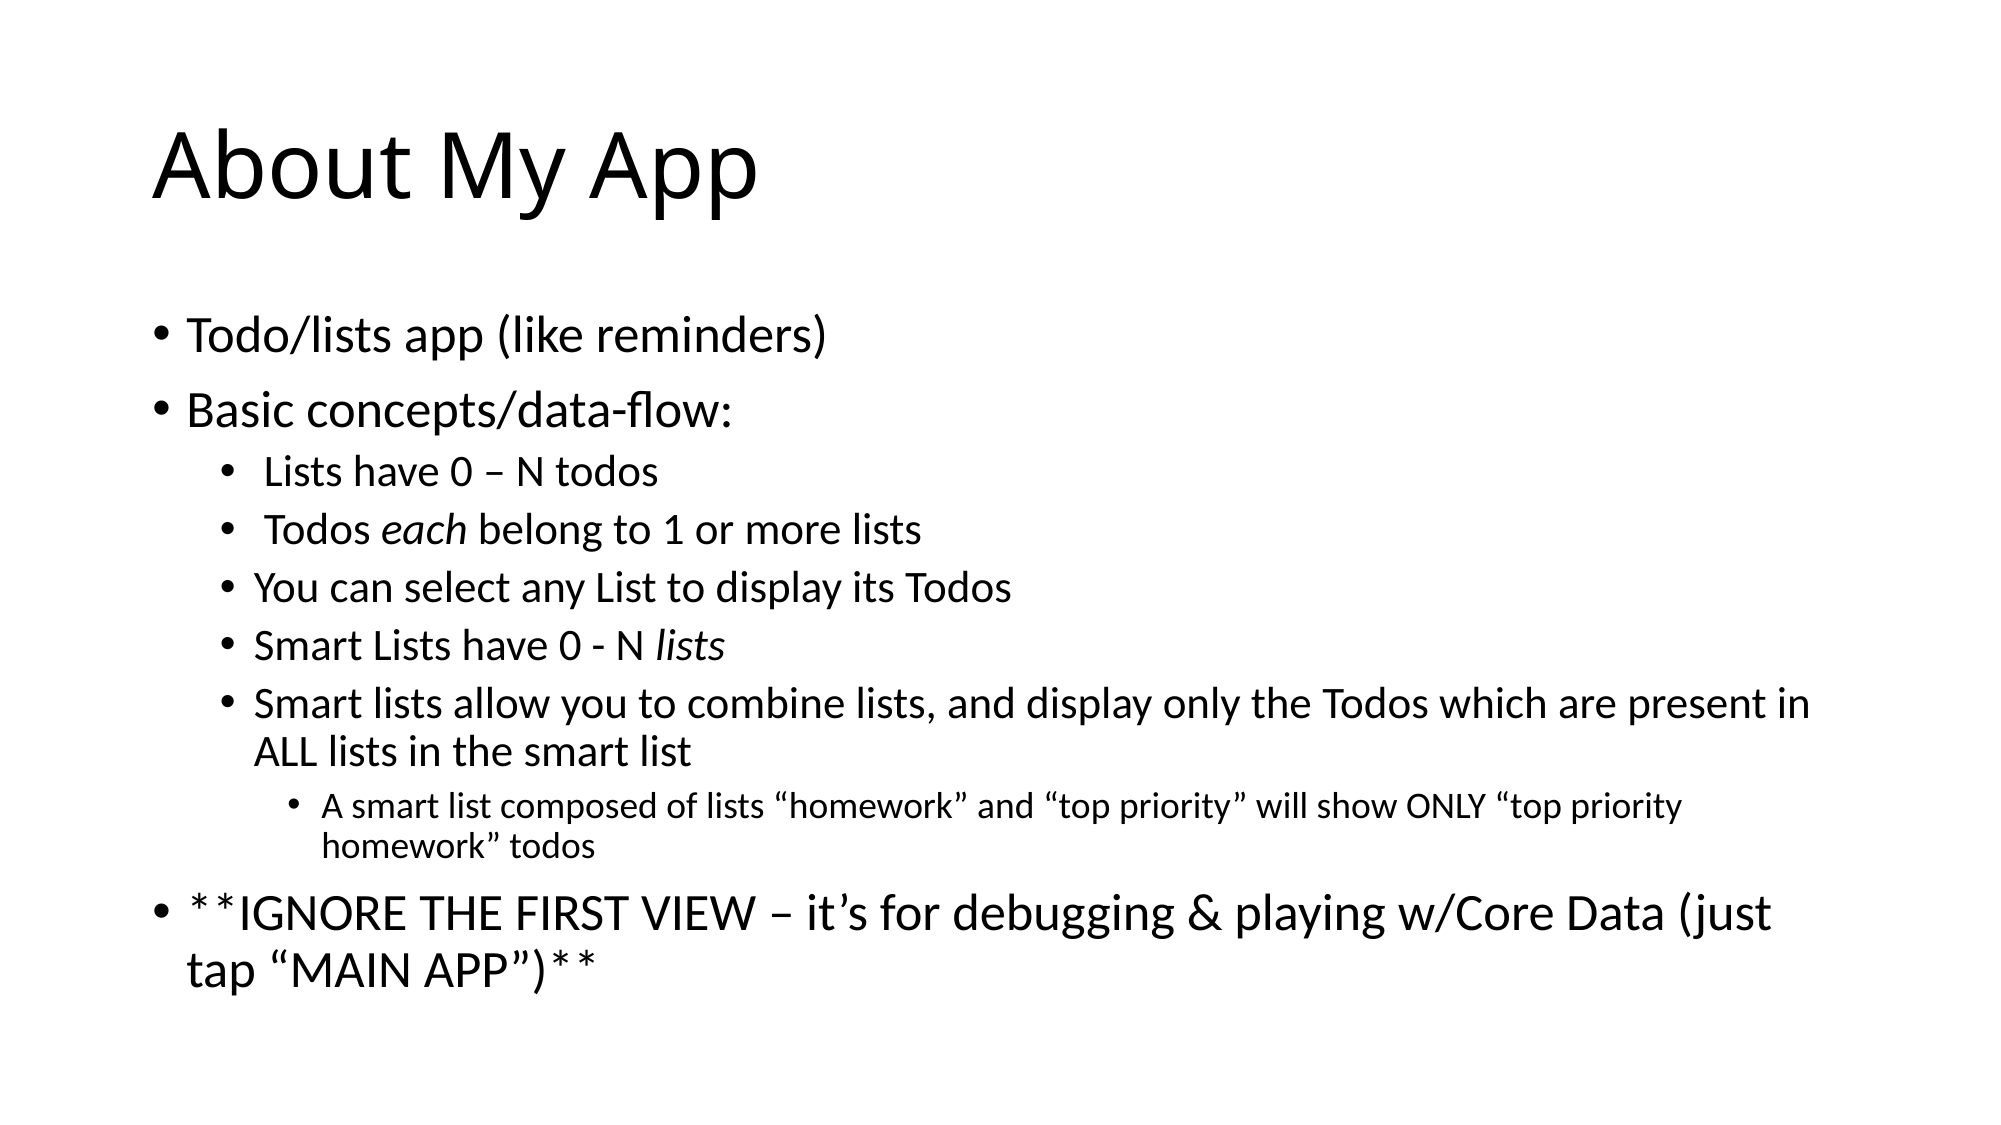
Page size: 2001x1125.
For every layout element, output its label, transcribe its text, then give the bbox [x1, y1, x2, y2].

title About My App [137, 59, 1863, 278]
list Todo/lists app (like reminders) Basic concepts/data-flow: Lists have 0 – N todos Todos each belong to 1 or more lists You can select any List to display its Todos Smart Lists have 0 - N lists Smart lists allow you to combine lists, and display only the Todos which are present in ALL lists in the smart list A smart list composed of lists “homework” and “top priority” will show ONLY “top priority homework” todos **IGNORE THE FIRST VIEW – it’s for debugging & playing w/Core Data (just tap “MAIN APP”)** [137, 299, 1863, 1014]
